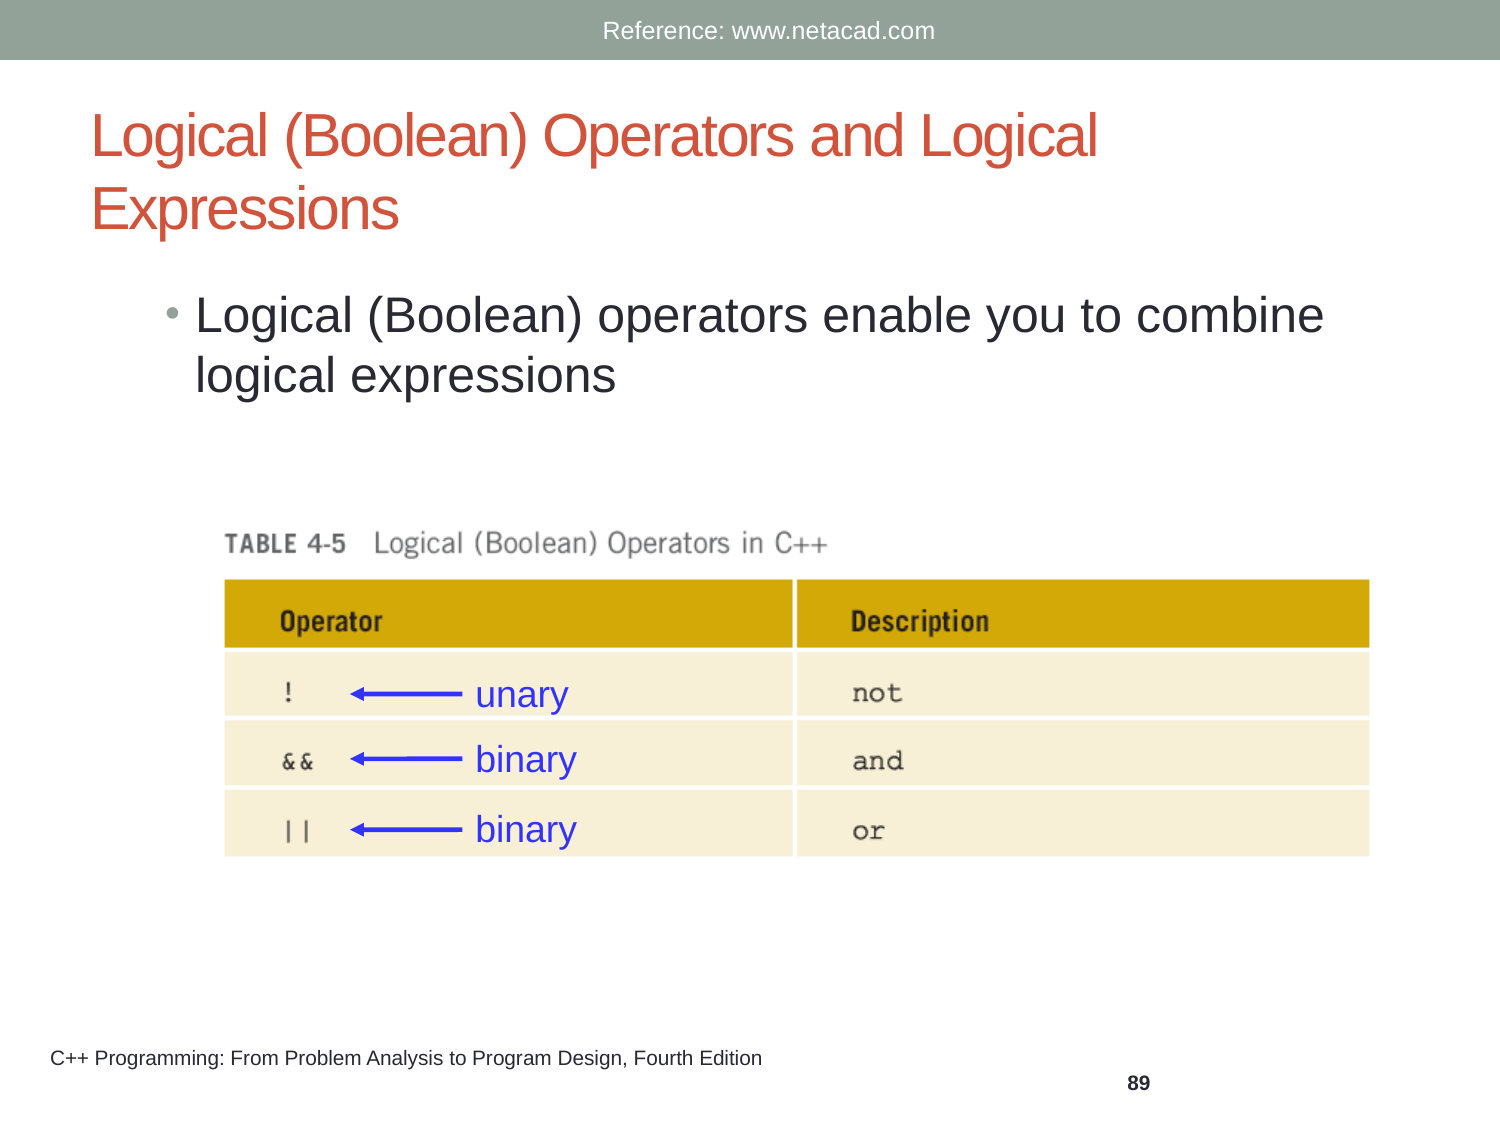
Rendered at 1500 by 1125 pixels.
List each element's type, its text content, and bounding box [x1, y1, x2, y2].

title Logical (Boolean) Operators and Logical Expressions [75, 87, 1425, 250]
footer Reference: www.netacad.com [301, 3, 1238, 57]
slide_number 89 [1112, 1062, 1425, 1100]
list Logical (Boolean) operators enable you to combine logical expressions [150, 275, 1475, 950]
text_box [218, 528, 1376, 863]
text_box C++ Programming: From Problem Analysis to Program Design, Fourth Edition [0, 1037, 850, 1075]
